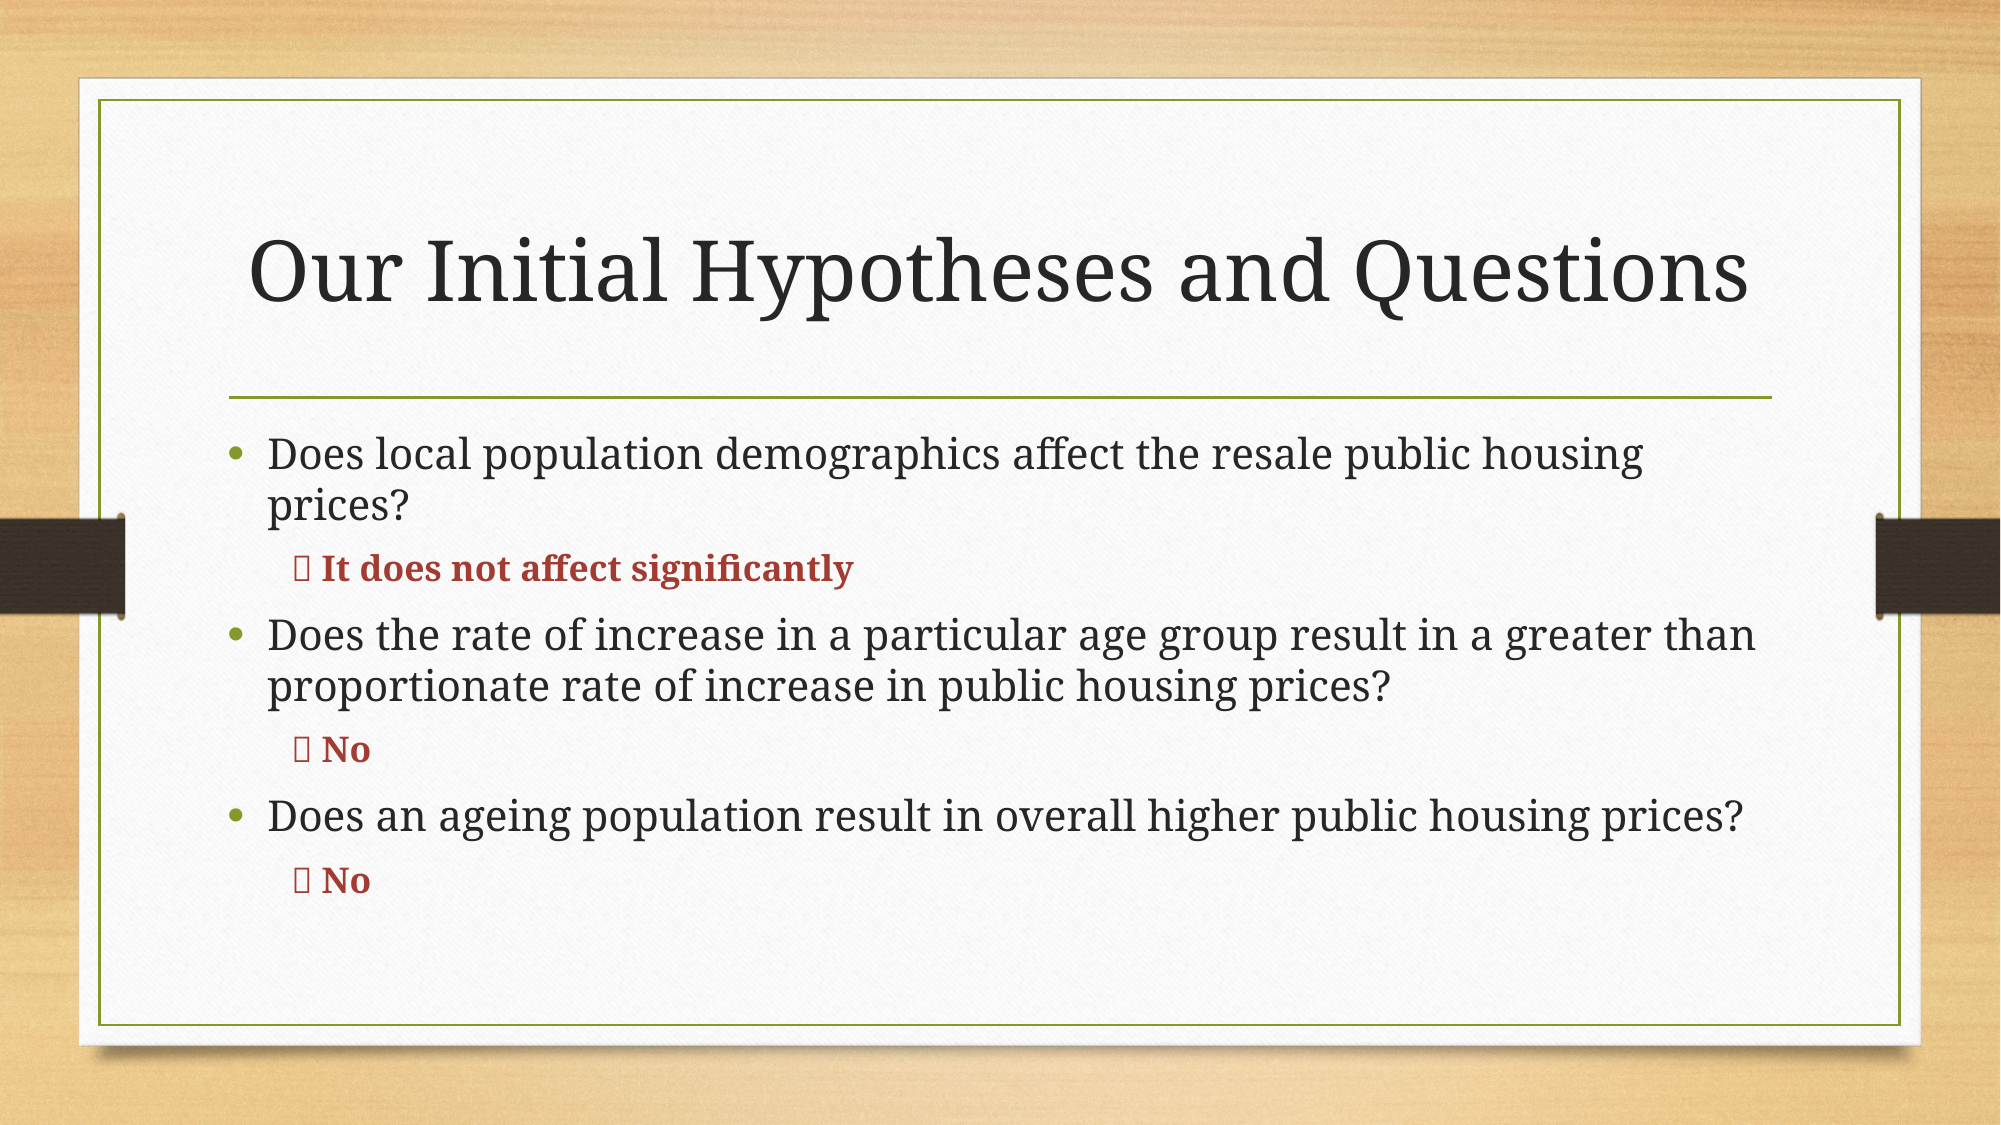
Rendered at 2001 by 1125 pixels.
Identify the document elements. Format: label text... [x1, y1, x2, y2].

title Our Initial Hypotheses and Questions [212, 161, 1788, 375]
list Does local population demographics affect the resale public housing prices?  It does not affect significantly Does the rate of increase in a particular age group result in a greater than proportionate rate of increase in public housing prices?  No Does an ageing population result in overall higher public housing prices?  No [212, 419, 1788, 964]
picture [0, 0, 2001, 1125]
